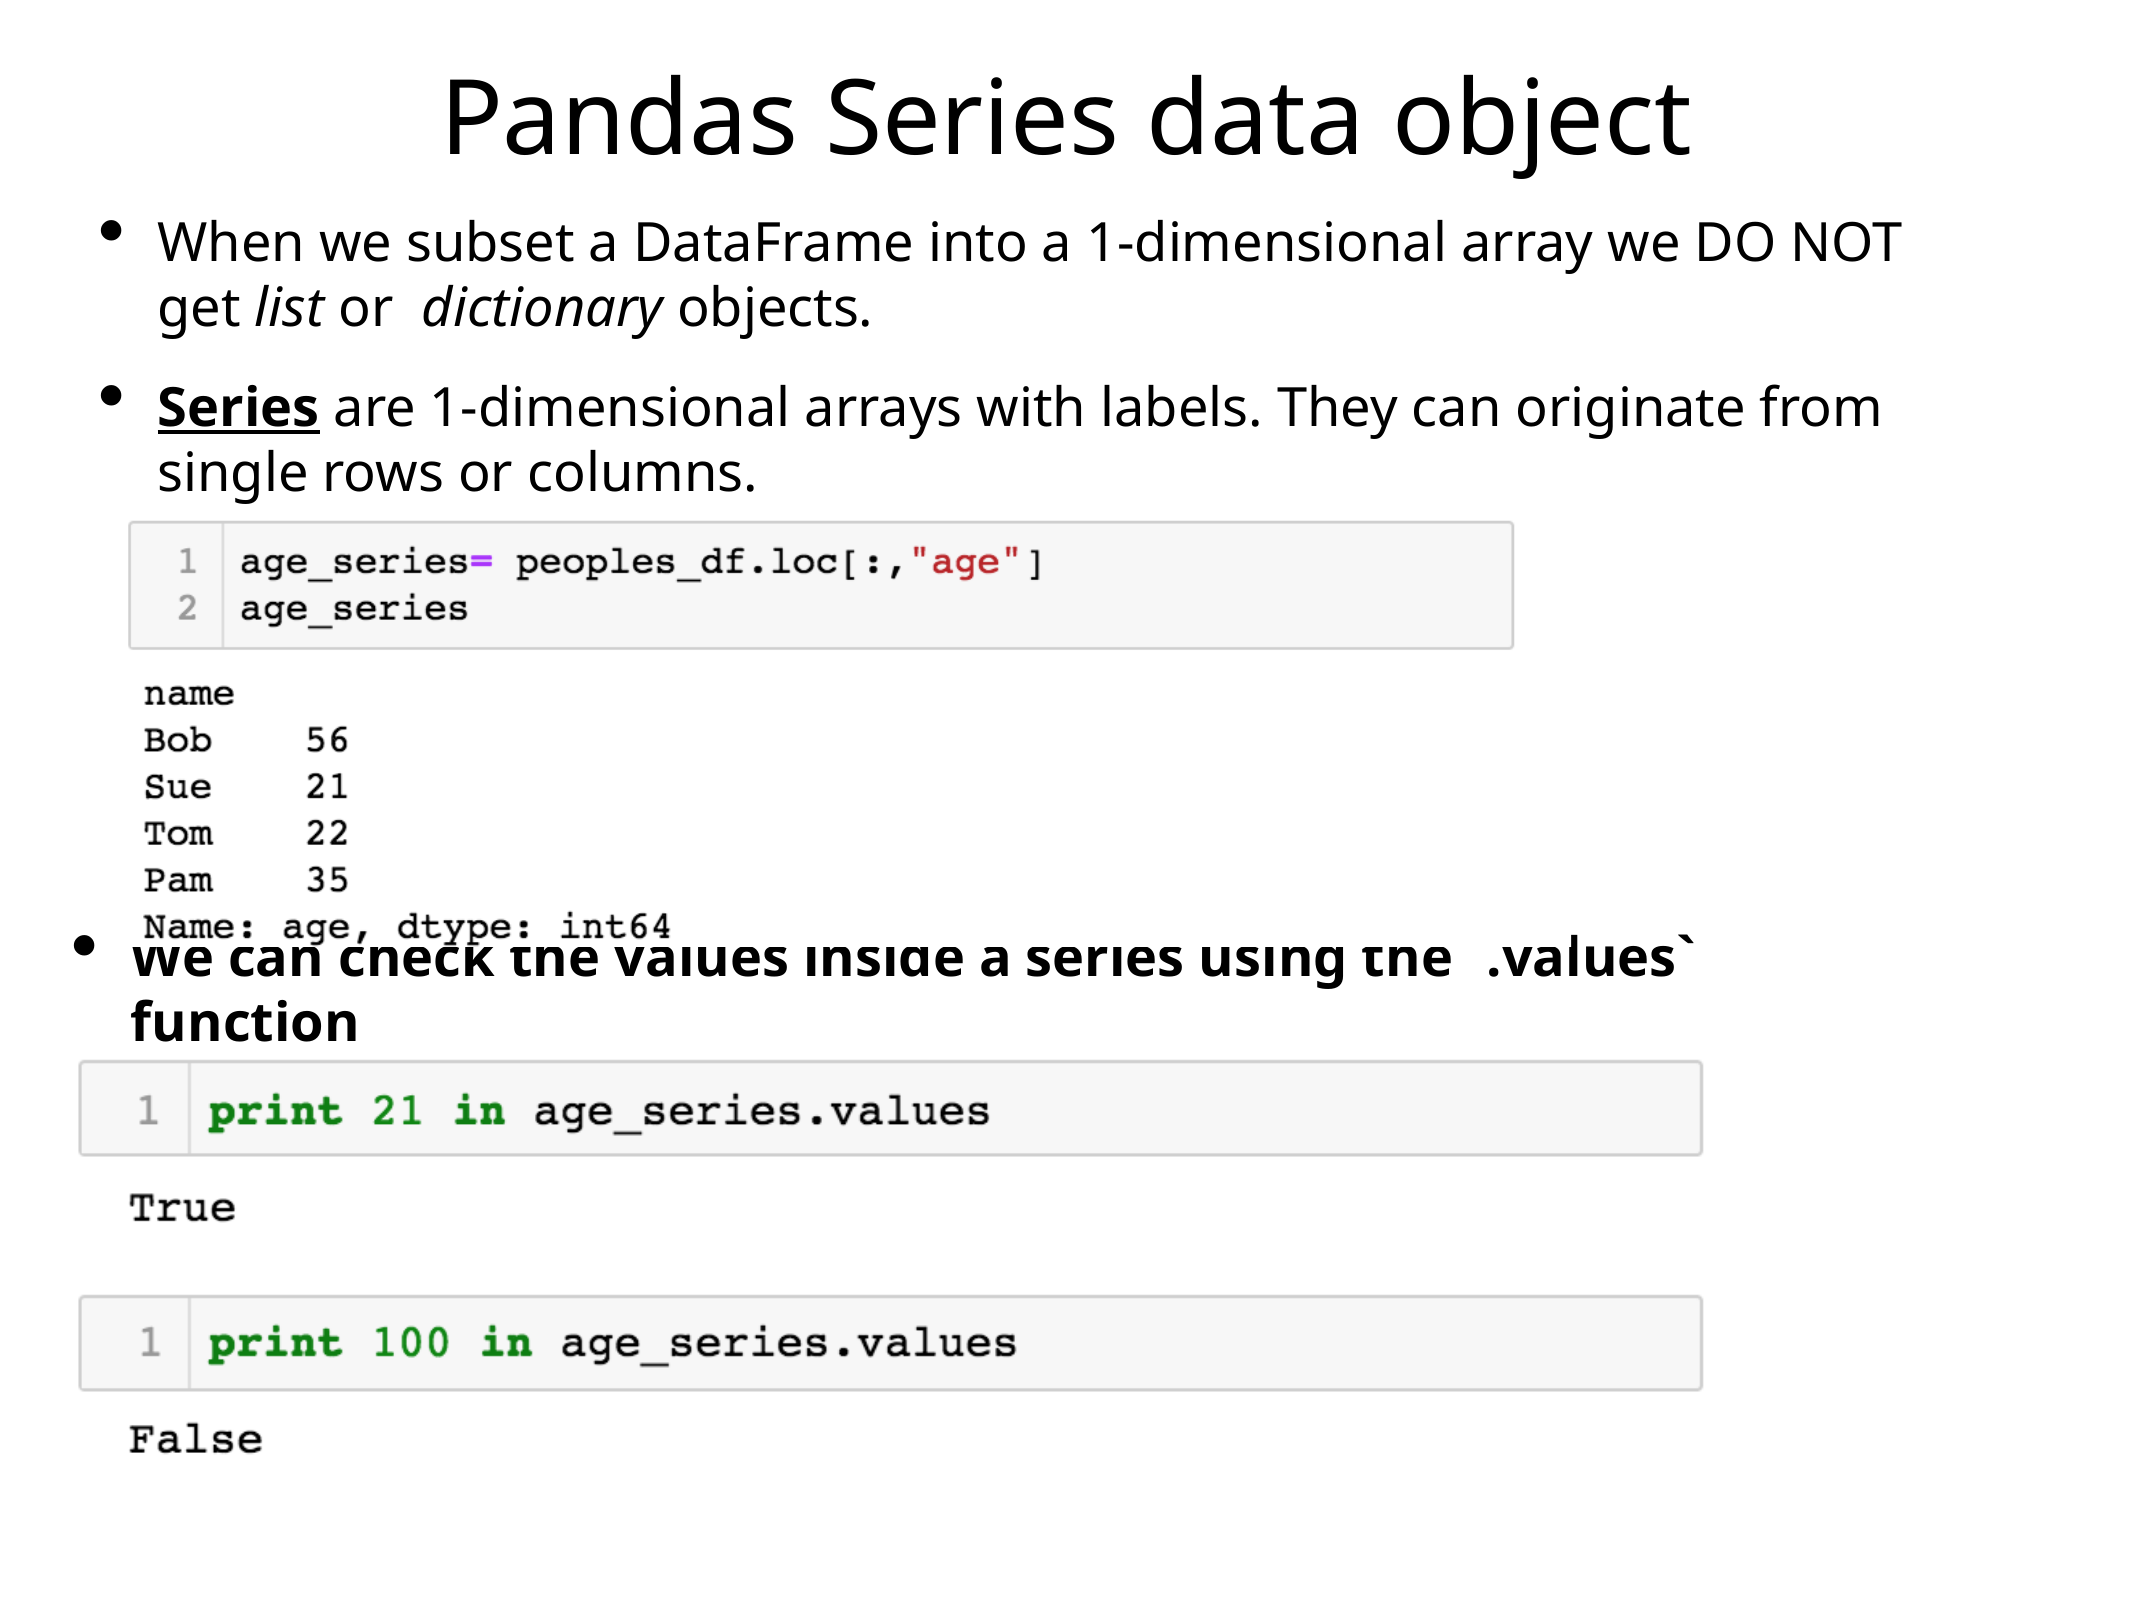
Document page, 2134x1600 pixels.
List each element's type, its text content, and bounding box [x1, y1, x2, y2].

picture [120, 518, 1572, 947]
text_box When we subset a DataFrame into a 1-dimensional array we DO NOT get list or dictionary objects. Series are 1-dimensional arrays with labels. They can originate from single rows or columns. [90, 198, 1955, 511]
text_box We can check the values inside a series using the `.values` function [63, 914, 1928, 1061]
title Pandas Series data object [155, 41, 1978, 191]
picture [69, 1052, 1772, 1485]
